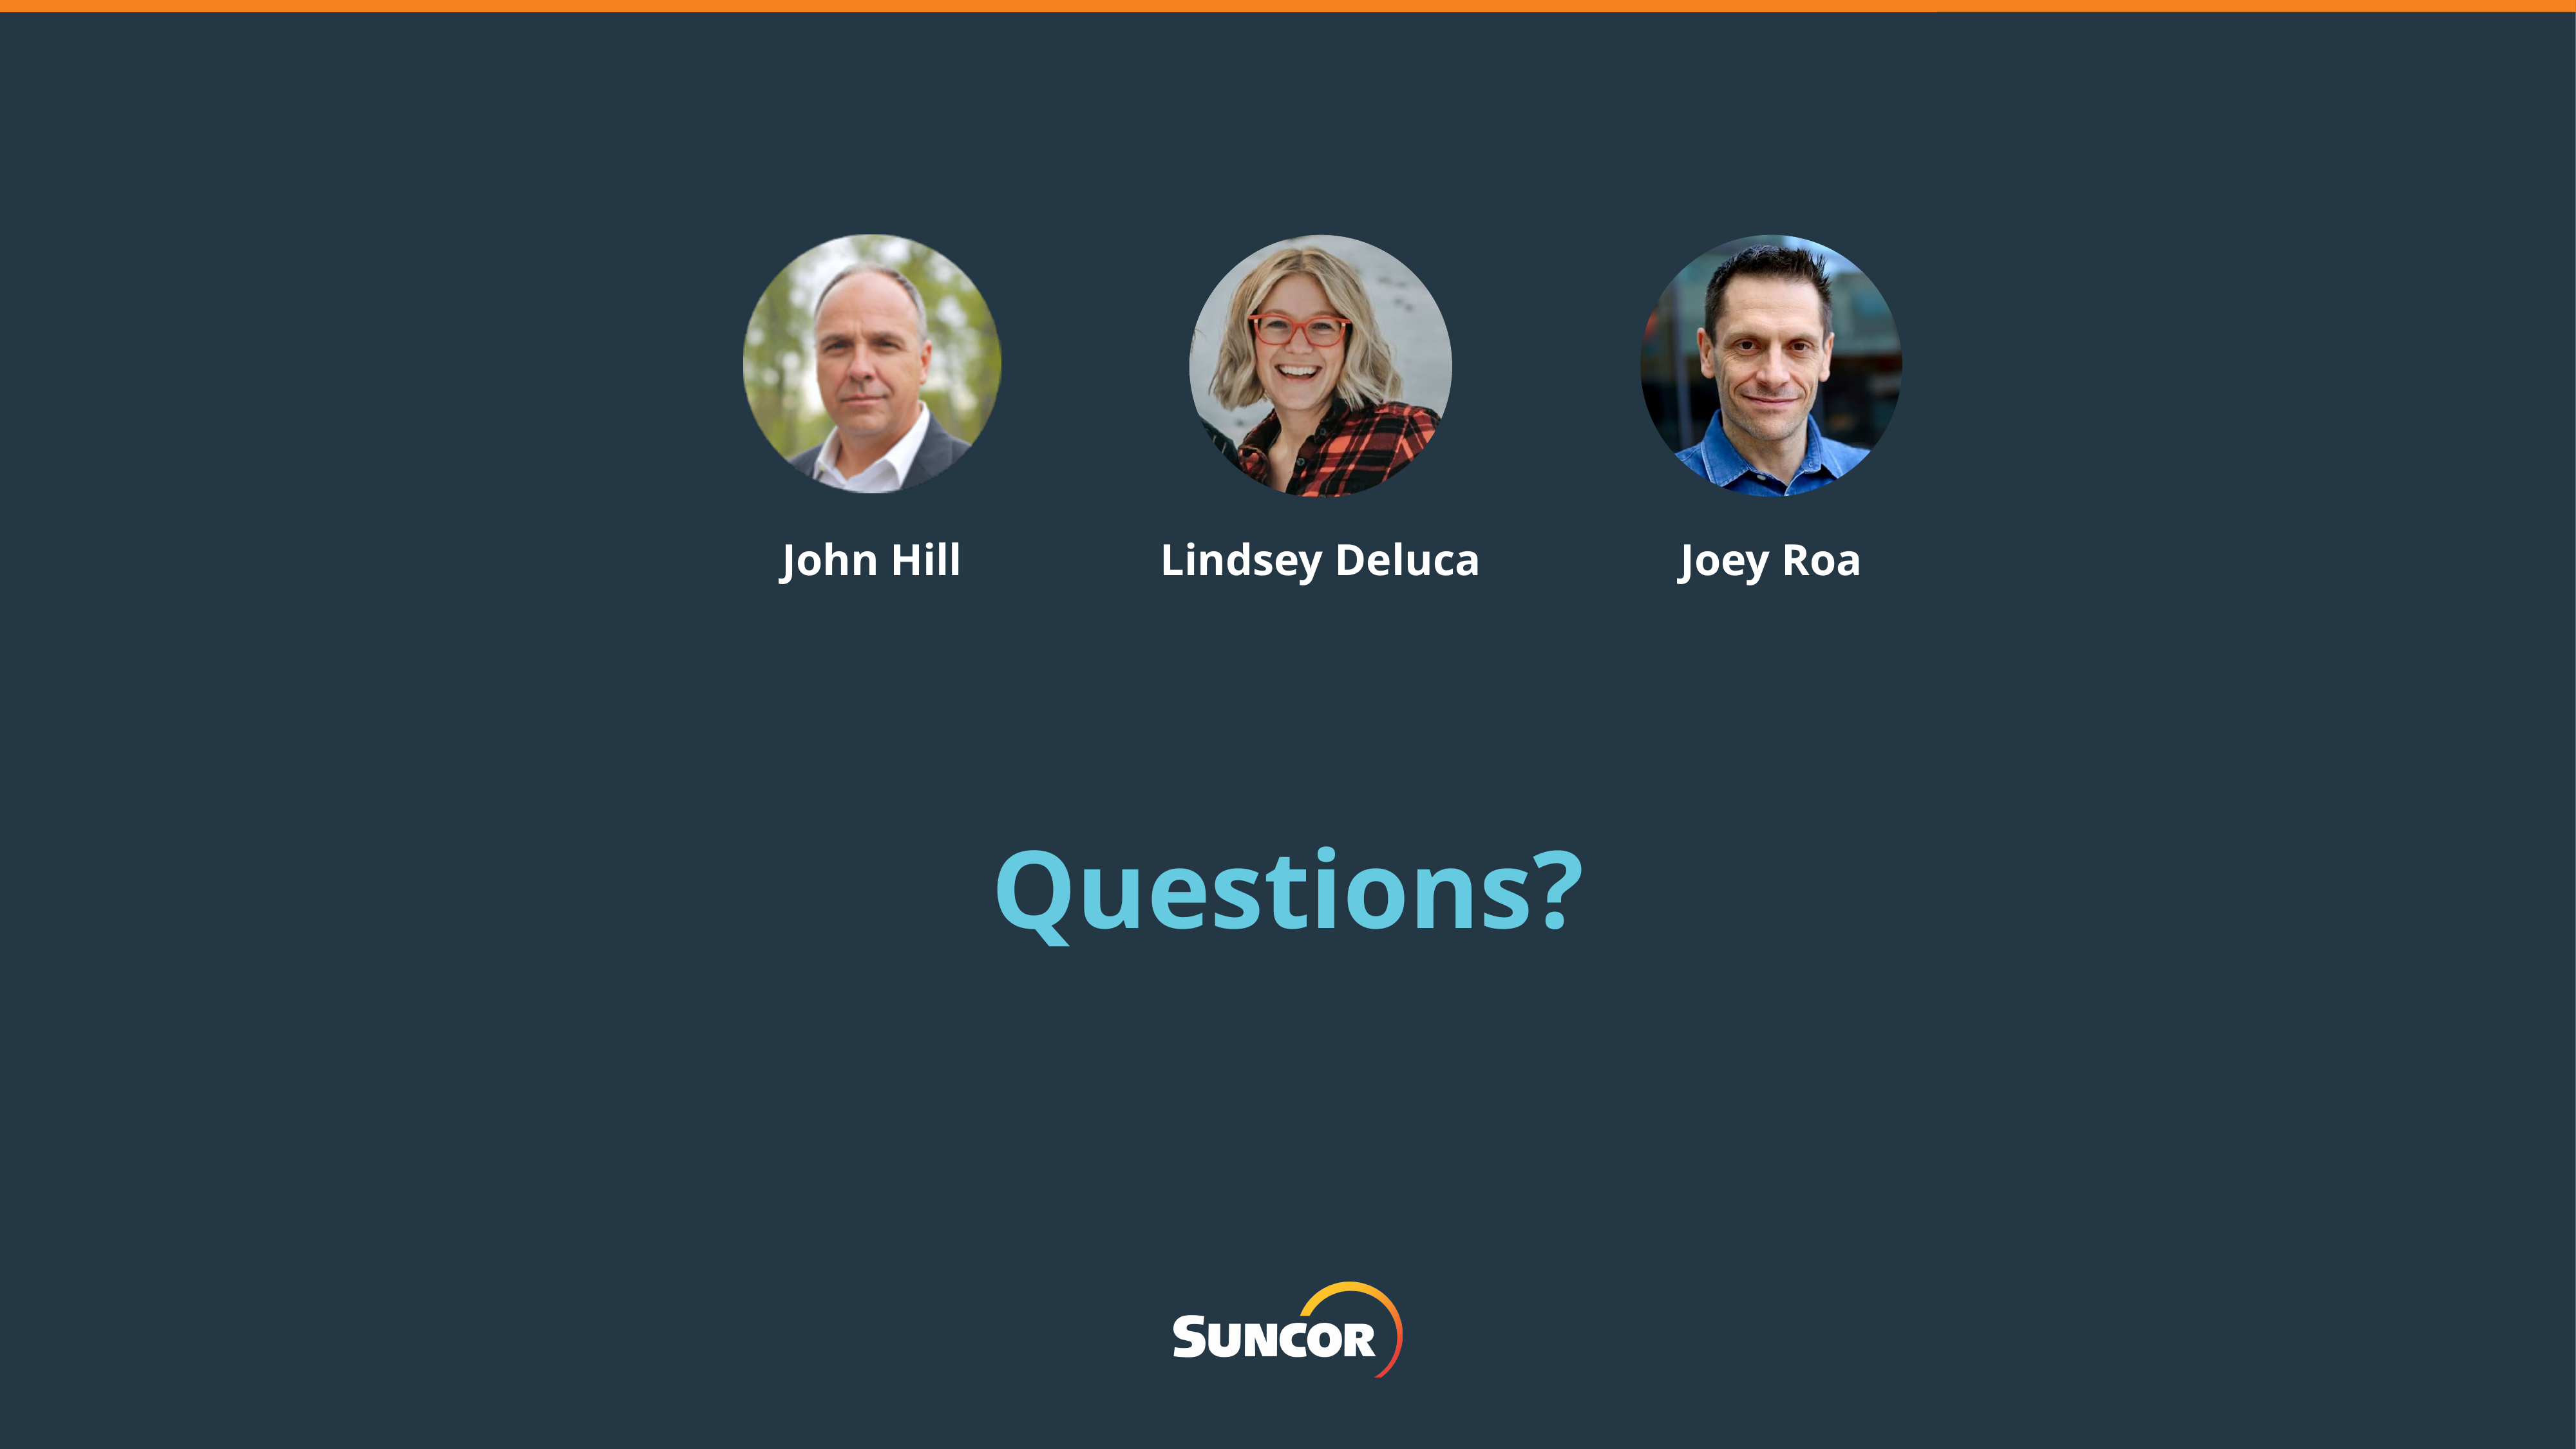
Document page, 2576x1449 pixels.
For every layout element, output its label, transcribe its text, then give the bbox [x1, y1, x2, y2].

picture [1173, 1282, 1403, 1378]
picture [743, 234, 1001, 493]
text_box Joey Roa [1640, 459, 1902, 589]
text_box Lindsey Deluca [1108, 459, 1533, 589]
title Questions? [70, 797, 2505, 956]
text_box [1188, 234, 1453, 459]
text_box [1640, 234, 1903, 459]
text_box John Hill [743, 493, 1001, 589]
